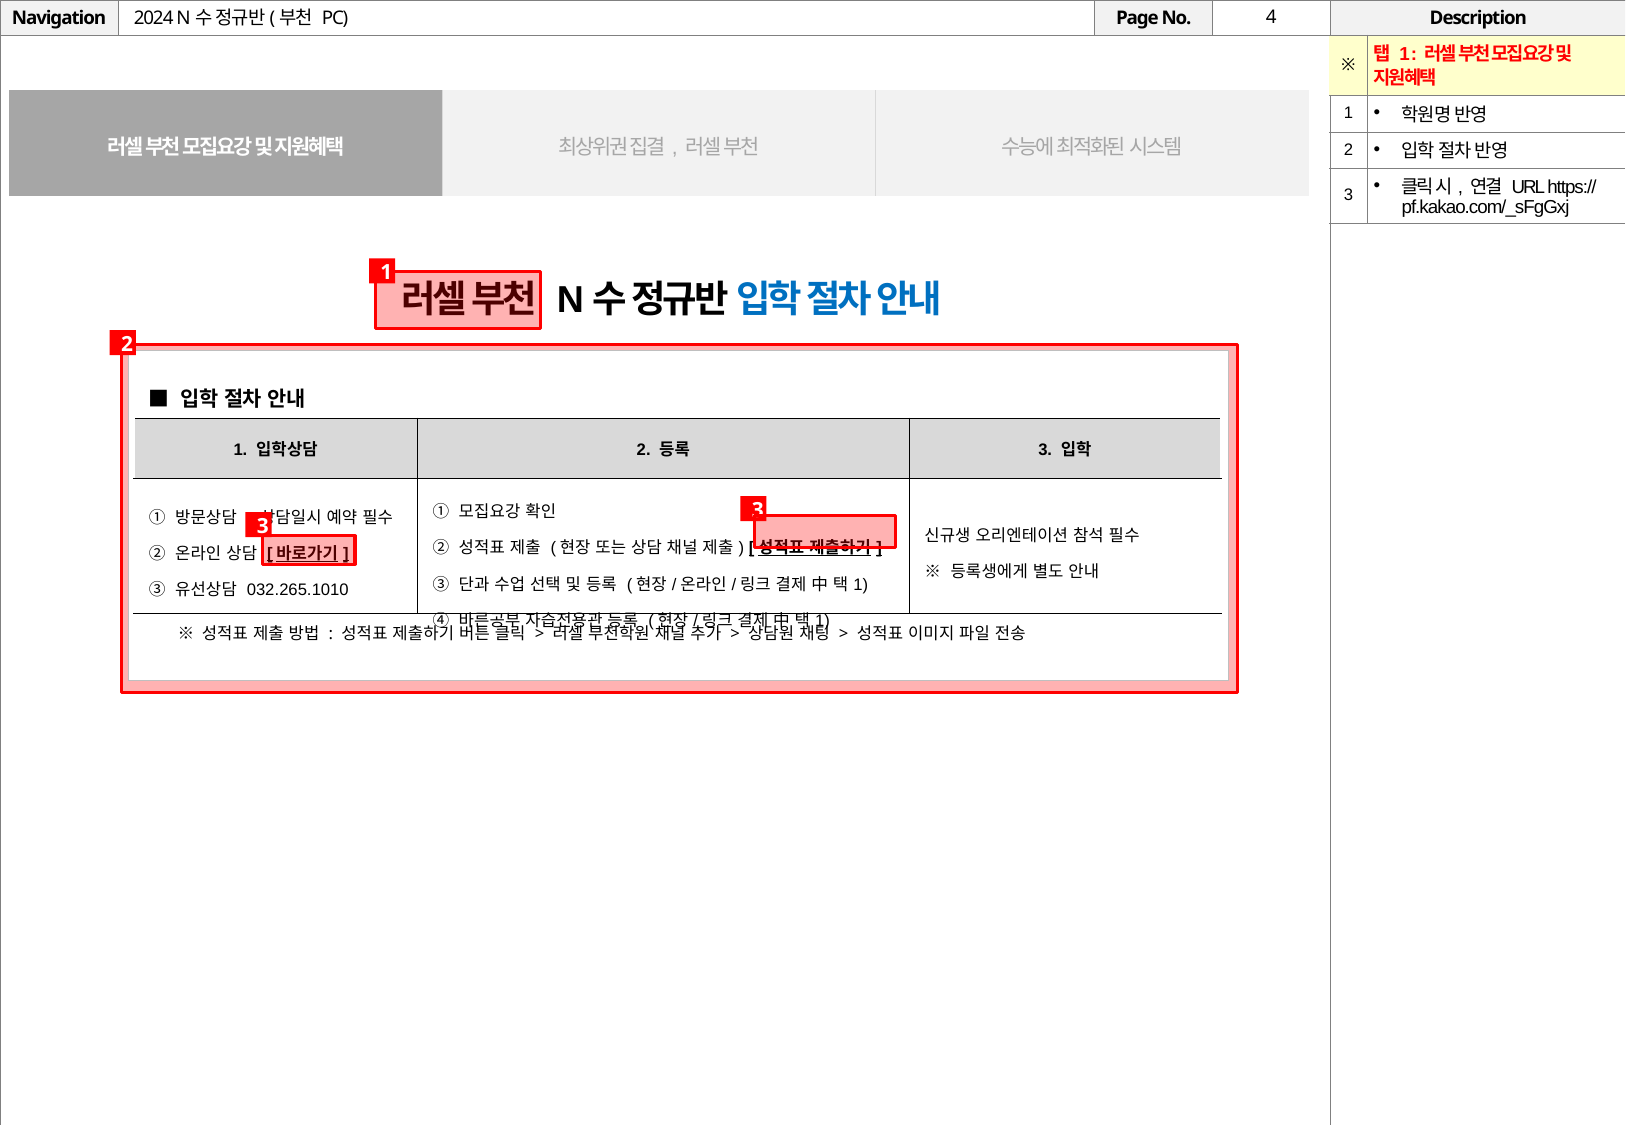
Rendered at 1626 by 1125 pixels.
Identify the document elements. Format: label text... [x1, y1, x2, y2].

table_header 러셀 부천 모집요강 및 지원혜택 [9, 90, 442, 196]
table_header ※ [1329, 36, 1367, 95]
text_box 러셀 부천 N수 정규반 입학 절차 안내 [128, 267, 1216, 350]
text_box 2 [108, 328, 138, 357]
text_box 3 [243, 510, 274, 539]
table_header 수능에 최적화된 시스템 [876, 90, 1309, 196]
table_cell 클릭 시, 연결 URL https://pf.kakao.com/_sFgGxj [1368, 169, 1625, 223]
table_cell 1 [1329, 96, 1367, 132]
text_box ■ 입학 절차 안내 [133, 378, 1221, 418]
table_cell ① 모집요강 확인 ② 성적표 제출 (현장 또는 상담 채널 제출) [성적표 제출하기] ③ 단과 수업 선택 및 등록 (현장/온라인/링크 결제 中 택1) ④ 바른공부 자습전용관 등록 (현장/링크 결제 中 택1) [418, 479, 909, 613]
text_box [375, 271, 541, 329]
text_box 1 [367, 256, 397, 285]
table_cell ① 방문상담 : 상담일시 예약 필수 ② 온라인 상담 [바로가기] ③ 유선상담 032.265.1010 [135, 479, 417, 613]
text_box 3 [738, 494, 769, 523]
table_cell 신규생 오리엔테이션 참석 필수 ※ 등록생에게 별도 안내 [910, 479, 1220, 613]
text_box [262, 535, 355, 565]
table_cell 학원명 반영 [1368, 96, 1625, 132]
table_header 3. 입학 [910, 419, 1220, 478]
table_header 탭 1 : 러셀 부천 모집요강 및 지원혜택 [1368, 36, 1625, 95]
table_cell 입학 절차 반영 [1368, 133, 1625, 168]
table_header 최상위권 집결, 러셀 부천 [443, 90, 875, 196]
text_box [754, 515, 896, 548]
text_box ※ 성적표 제출 방법 : 성적표 제출하기 버튼 클릭 > 러셀 부천학원 채널 추가 > 상담원 채팅 > 성적표 이미지 파일 전송 [162, 615, 1041, 651]
text_box [128, 350, 1229, 681]
table_header 1. 입학상담 [135, 419, 417, 478]
text_box [121, 344, 1238, 693]
table_header 2. 등록 [418, 419, 909, 478]
table_cell 2 [1329, 133, 1367, 168]
title 2024 N수 정규반(부천 PC) [118, 0, 1097, 35]
table_cell 3 [1329, 169, 1367, 223]
